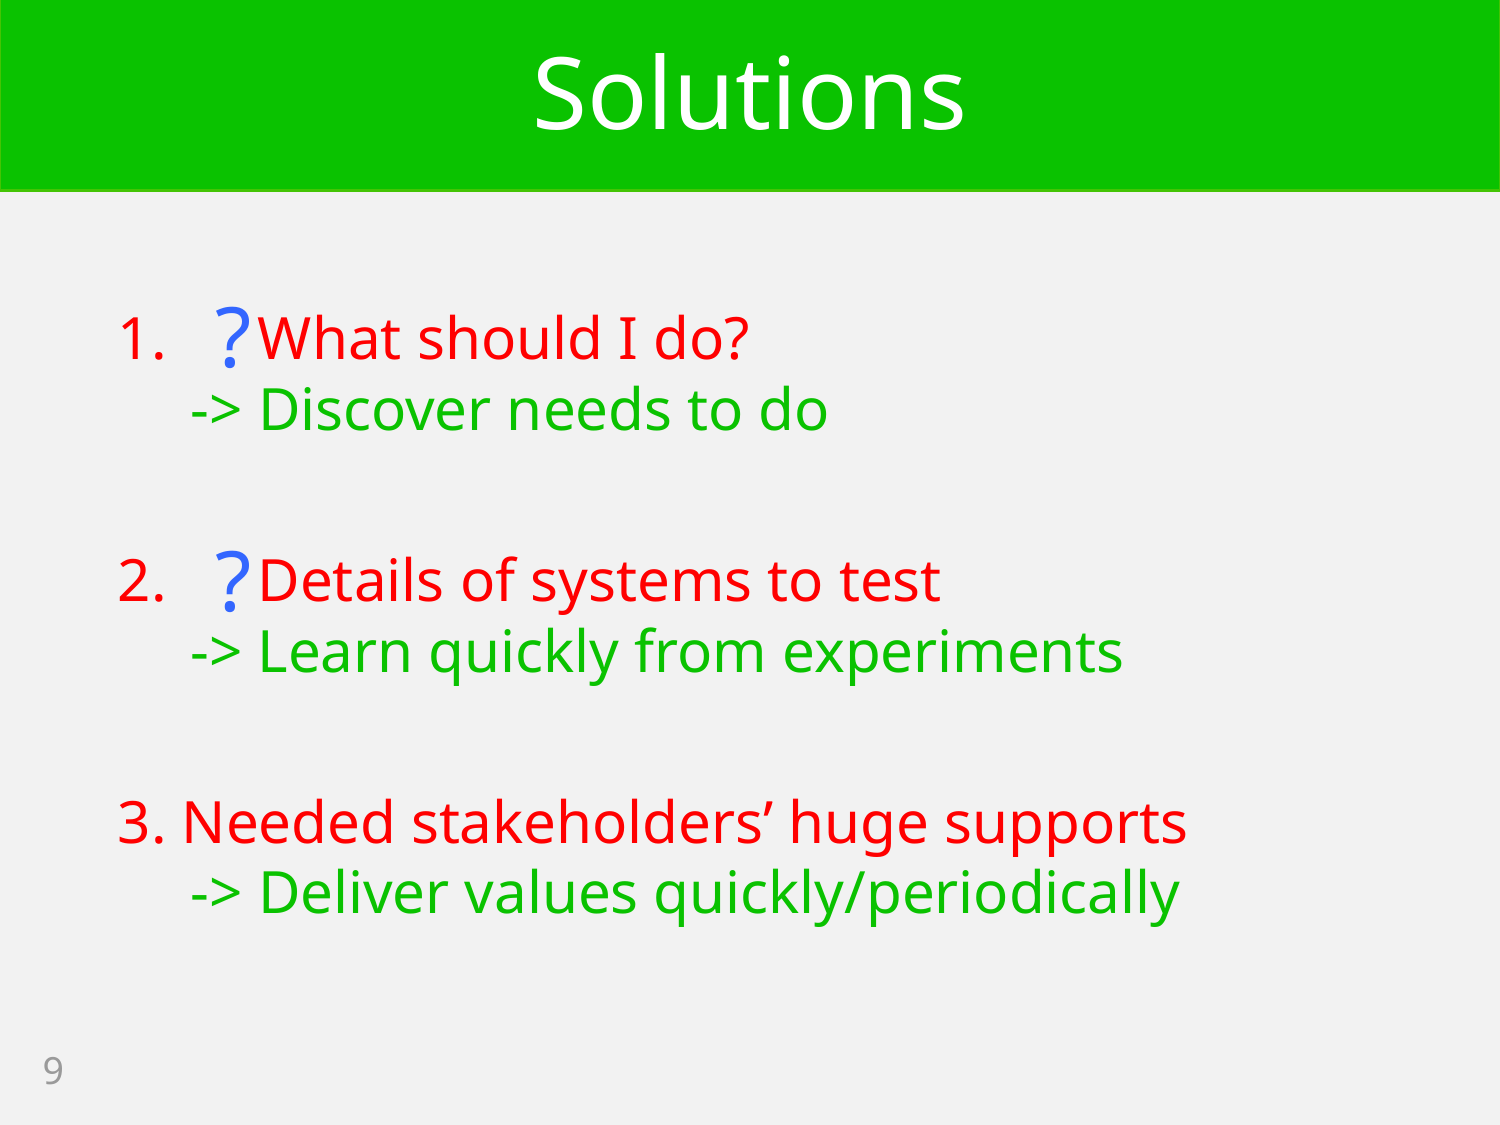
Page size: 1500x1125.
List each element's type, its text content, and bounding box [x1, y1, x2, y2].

text_box ? [165, 520, 302, 636]
text_box 3. Needed stakeholders’ huge supports [103, 760, 1397, 879]
text_box 2. Details of systems to test [102, 518, 1397, 637]
text_box -> Discover needs to do [103, 396, 1397, 466]
text_box ? [165, 277, 302, 393]
title Solutions [0, 53, 1500, 140]
text_box 1. What should I do? [103, 277, 1397, 396]
text_box -> Learn quickly from experiments [102, 637, 1397, 708]
text_box -> Deliver values quickly/periodically [103, 879, 1397, 950]
slide_number 9 [27, 1042, 146, 1102]
